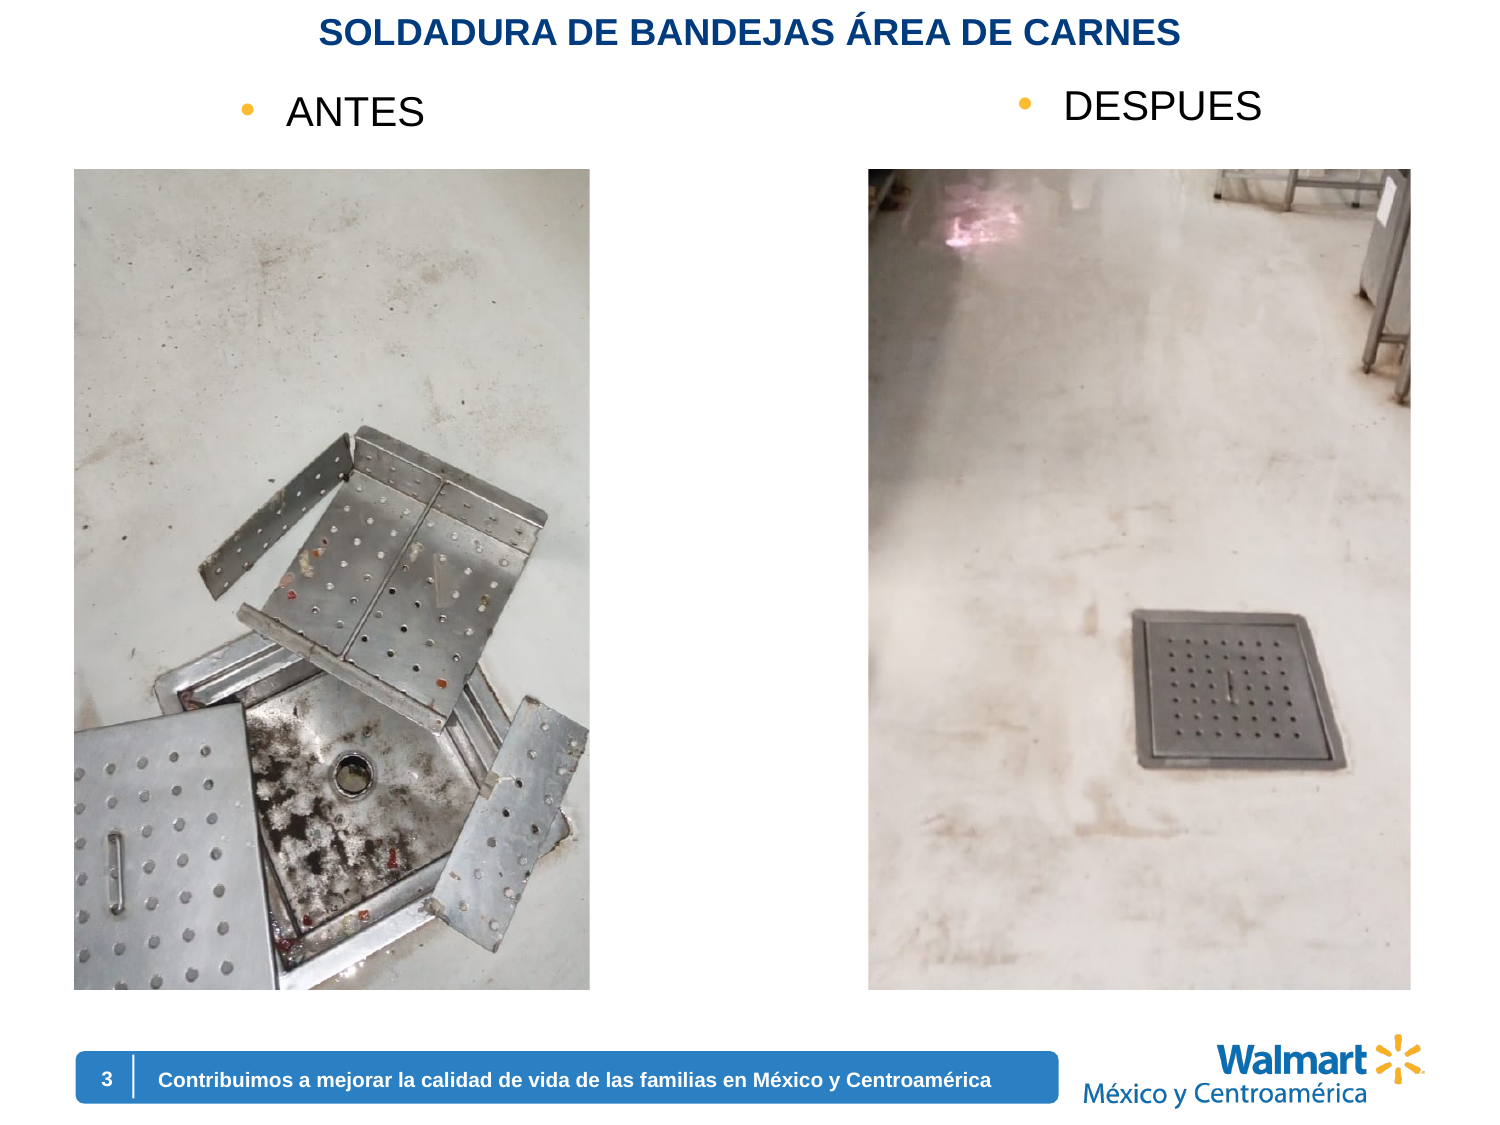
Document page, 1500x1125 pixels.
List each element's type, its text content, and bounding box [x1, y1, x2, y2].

footer Contribuimos a mejorar la calidad de vida de las familias en México y Centroamérica [142, 1058, 1024, 1093]
picture [1084, 1034, 1425, 1109]
picture [73, 168, 590, 990]
title SOLDADURA DE BANDEJAS ÁREA DE CARNES [74, 0, 1426, 61]
picture [868, 168, 1411, 990]
text_box DESPUES [833, 71, 1446, 197]
text_box ANTES [25, 85, 639, 211]
